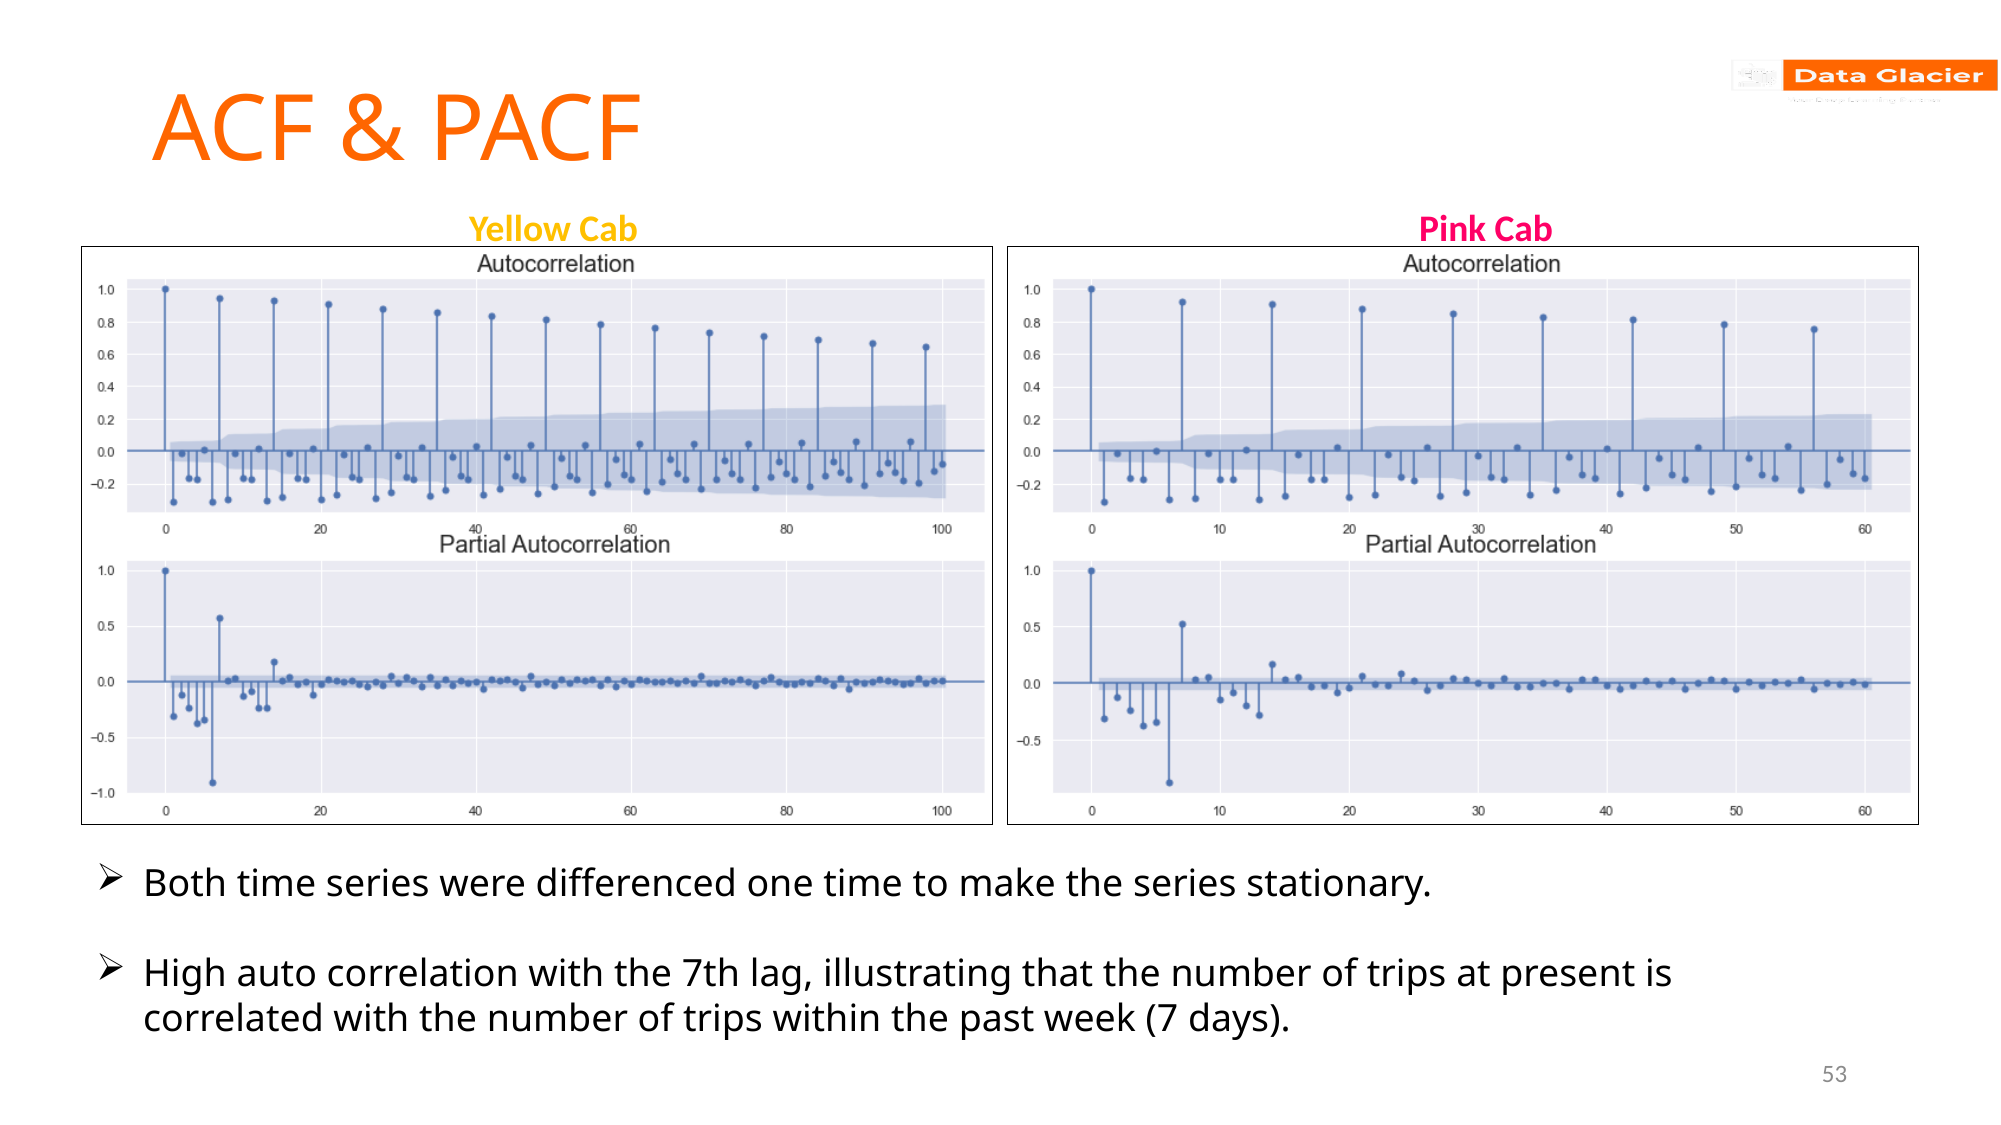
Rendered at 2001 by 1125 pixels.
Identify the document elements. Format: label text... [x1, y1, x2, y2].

picture [1728, 0, 2000, 164]
picture [1007, 246, 1919, 825]
text_box Both time series were differenced one time to make the series stationary. High auto correlation with the 7th lag, illustrating that the number of trips at present is correlated with the number of trips within the past week (7 days). [81, 851, 1823, 1046]
title ACF & PACF [137, 22, 1863, 240]
text_box Yellow Cab [352, 196, 755, 246]
text_box Pink Cab [1285, 196, 1688, 246]
slide_number 53 [1412, 1042, 1863, 1103]
picture [81, 246, 993, 825]
